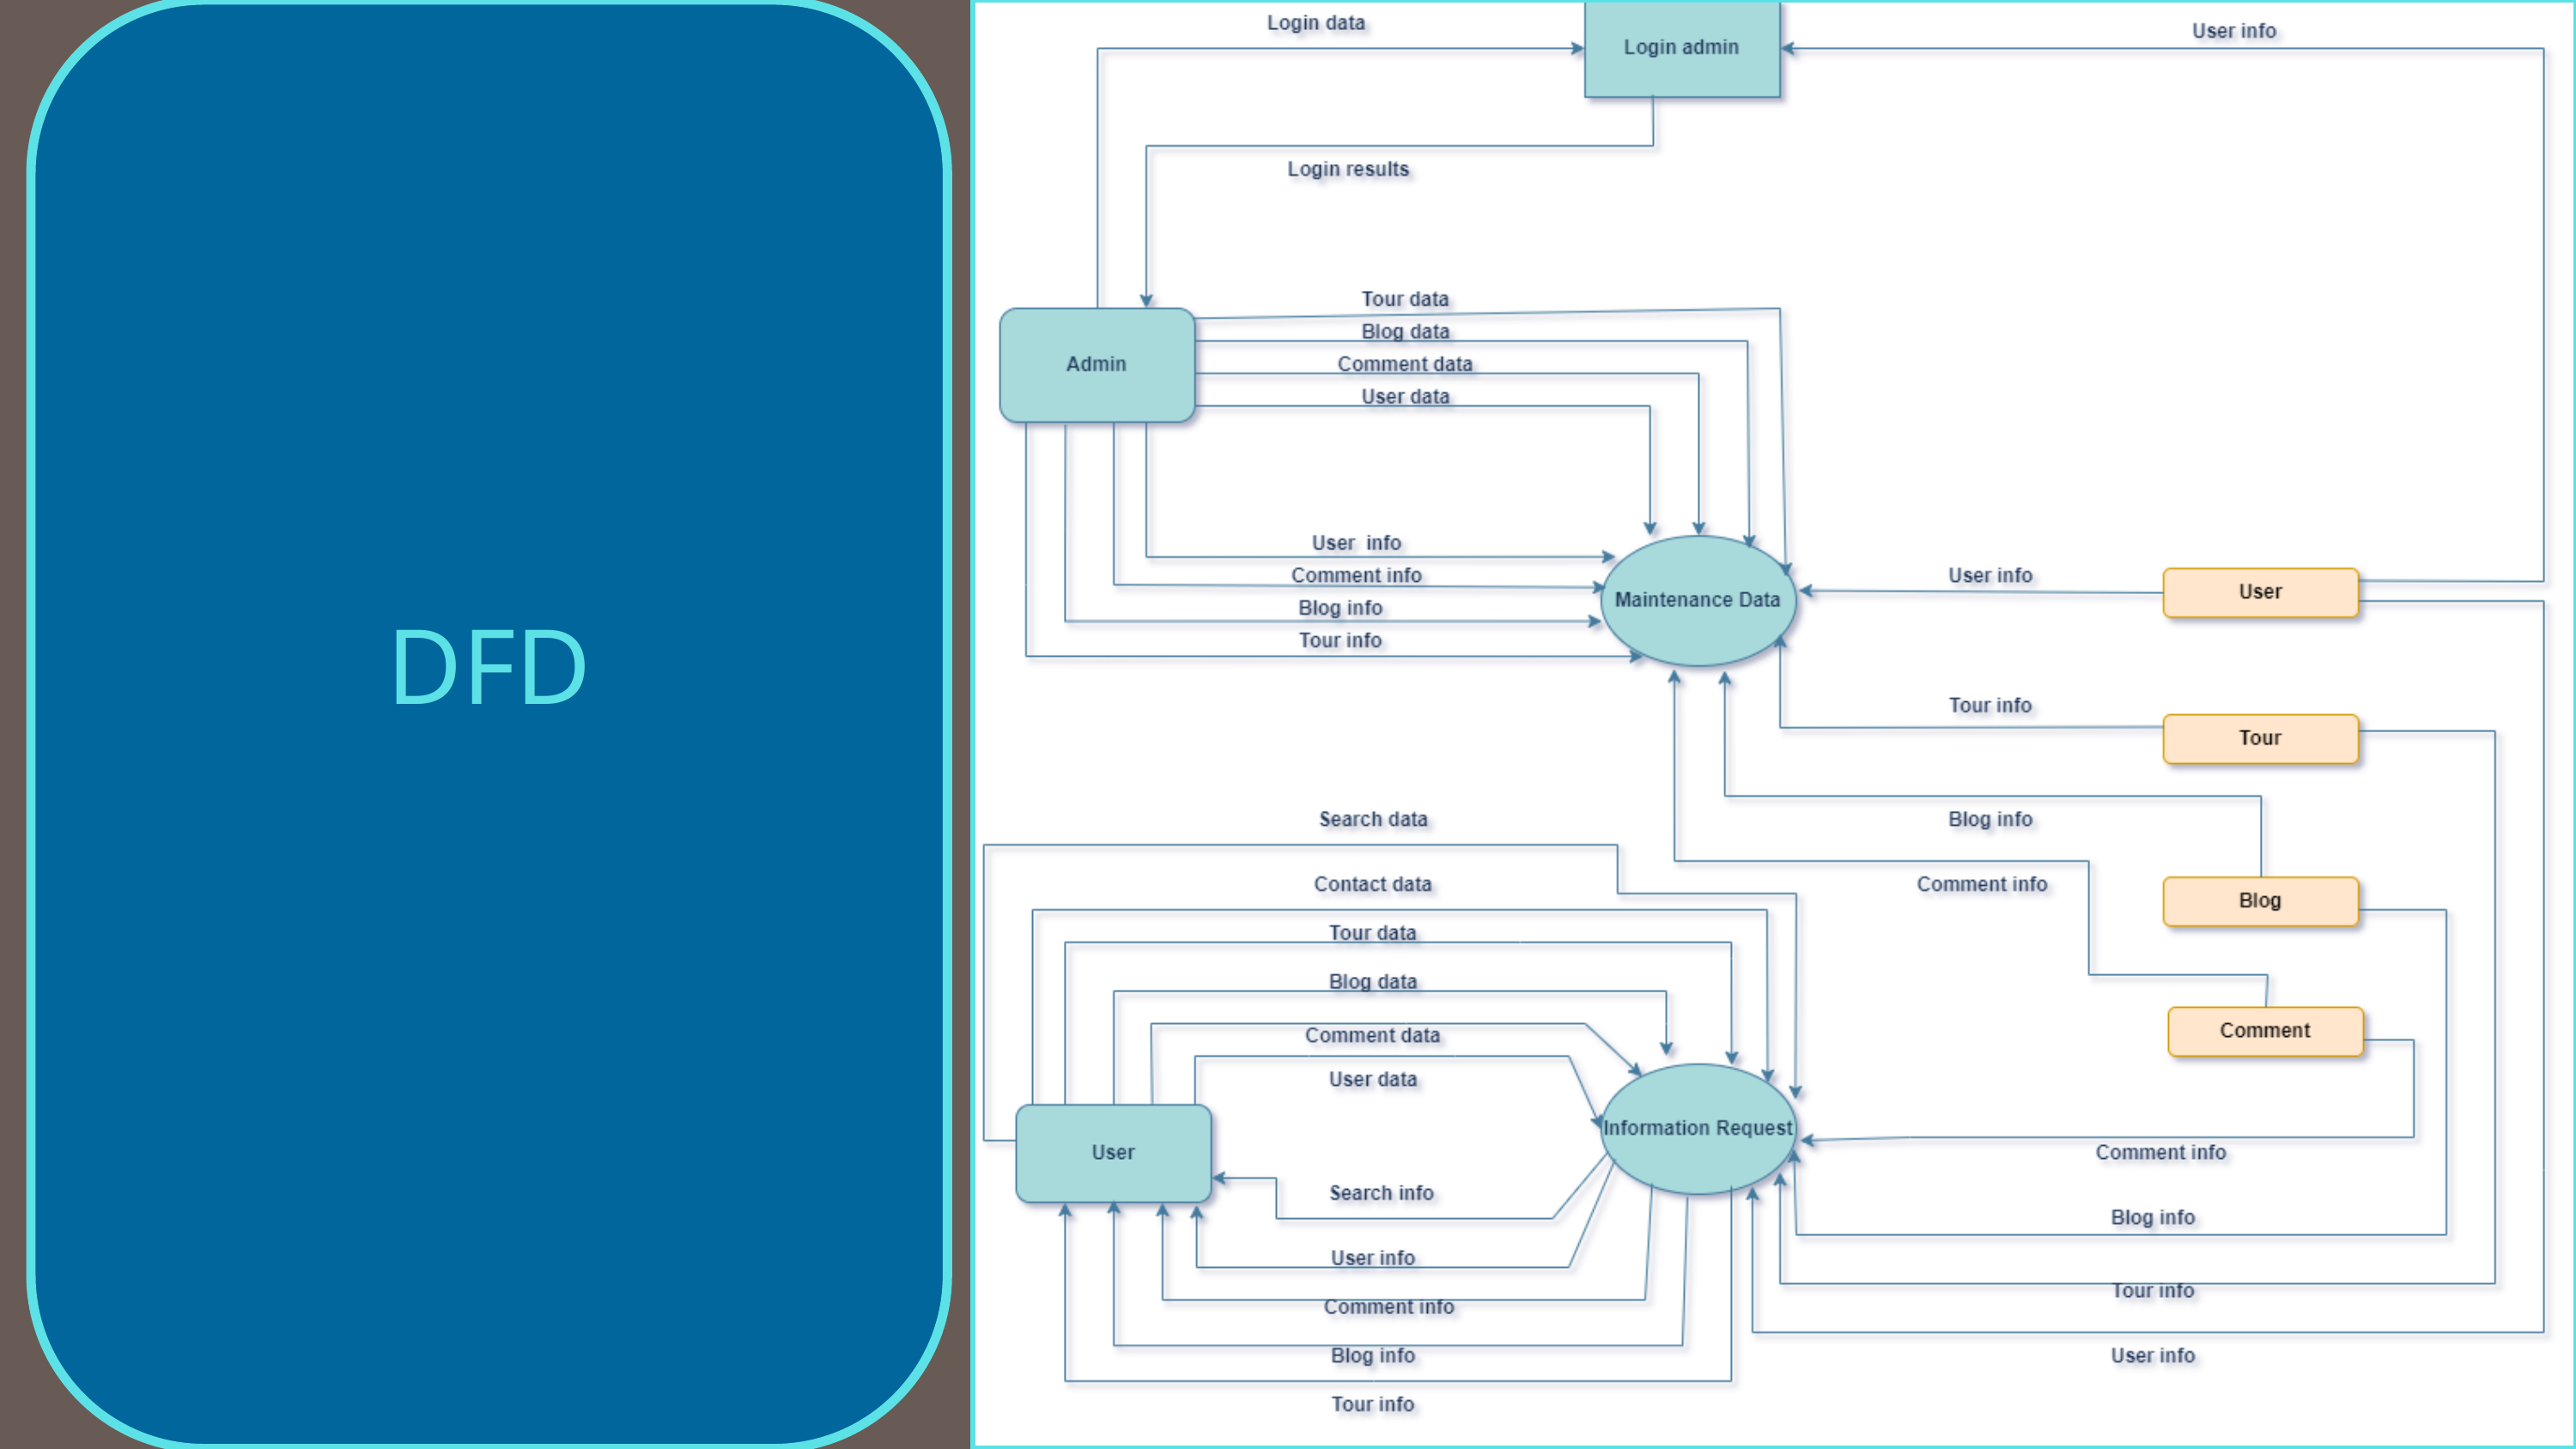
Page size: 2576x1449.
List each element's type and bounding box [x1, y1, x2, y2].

text_box [30, 0, 948, 1449]
text_box [972, 0, 2576, 1449]
